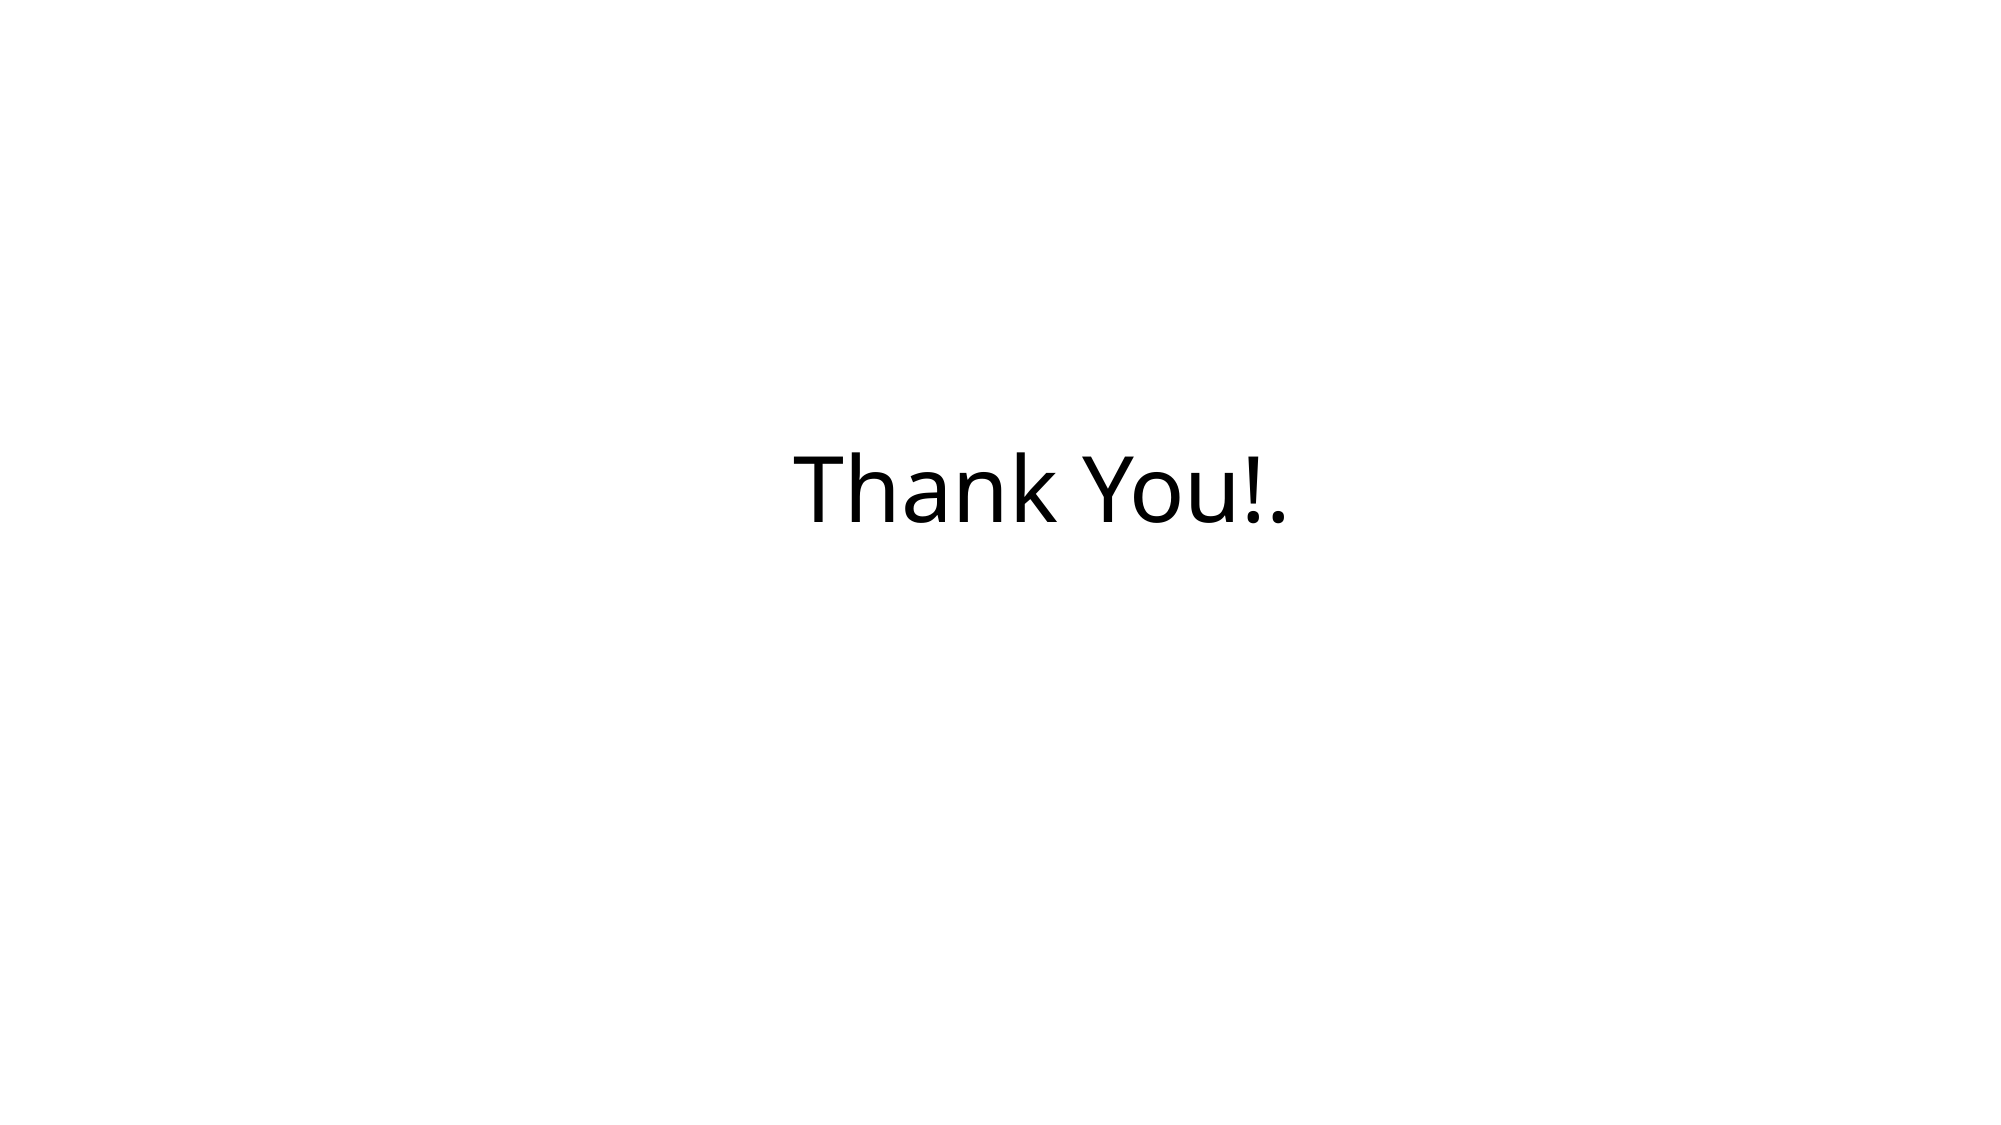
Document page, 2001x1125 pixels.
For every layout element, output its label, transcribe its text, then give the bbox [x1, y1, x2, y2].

title Thank You!. [178, 383, 1904, 602]
